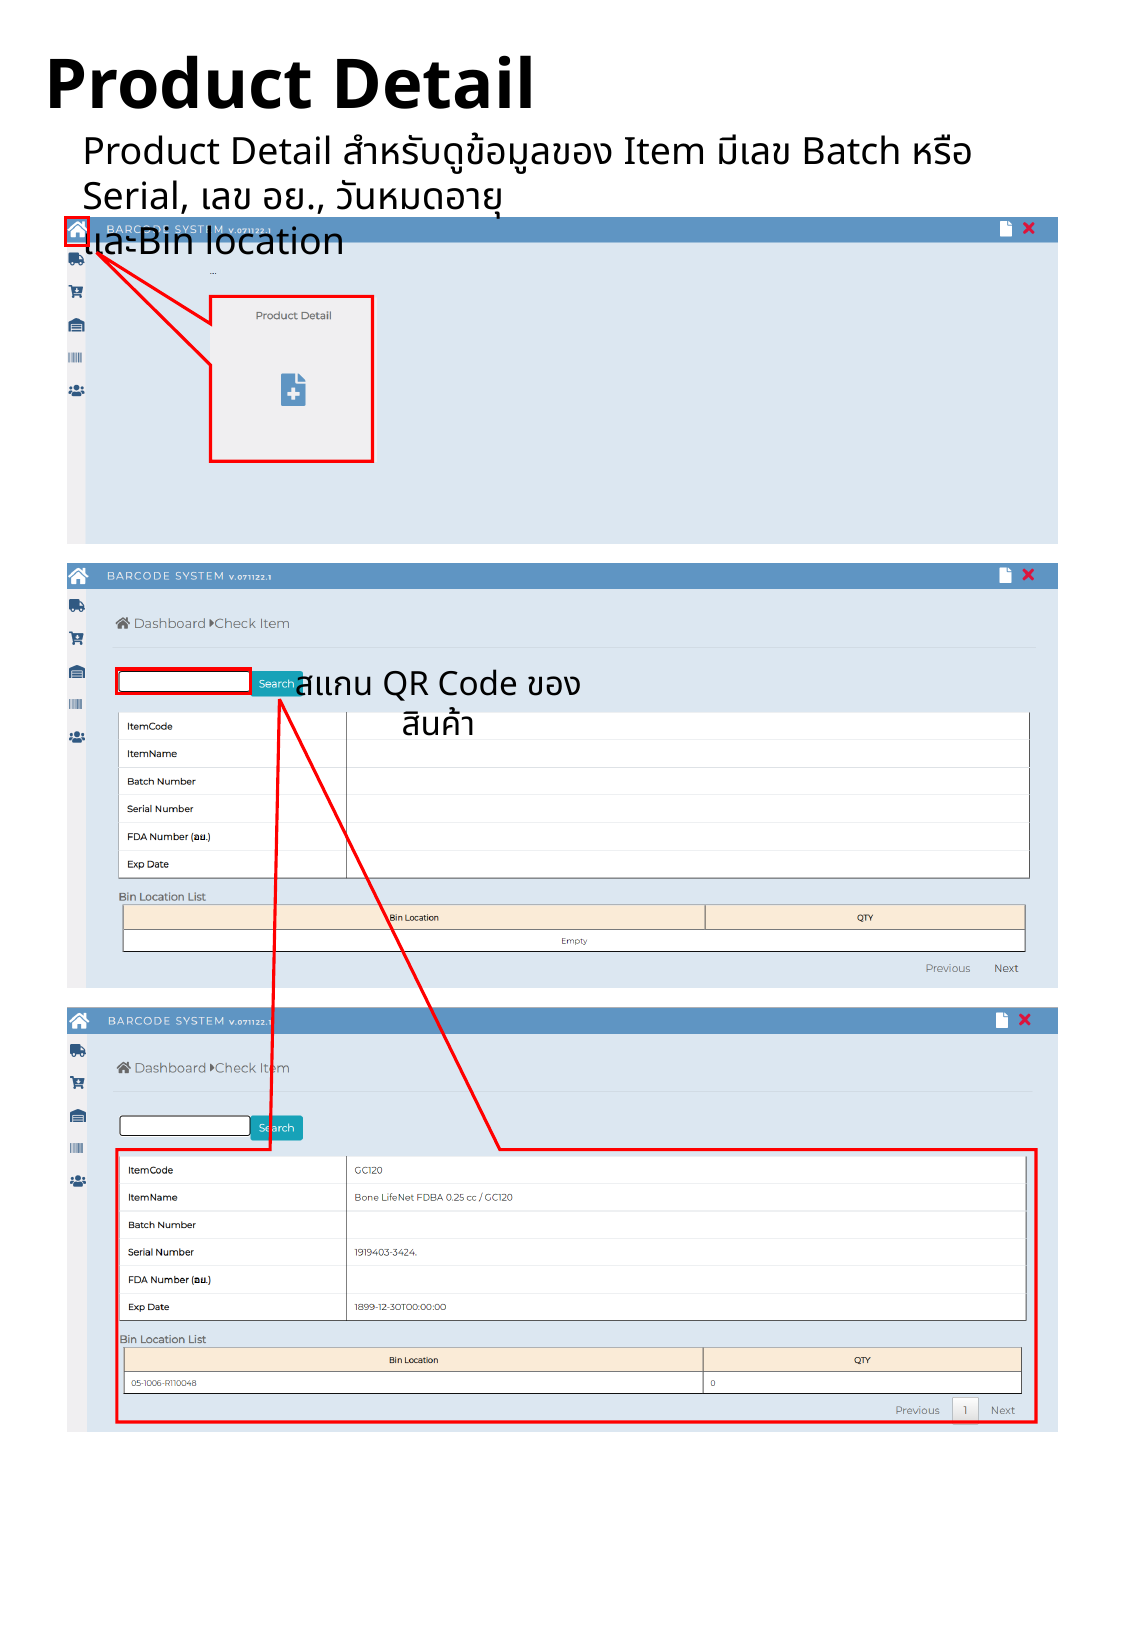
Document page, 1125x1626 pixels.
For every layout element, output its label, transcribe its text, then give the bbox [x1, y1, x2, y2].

picture [67, 563, 1058, 988]
picture [67, 217, 1058, 544]
text_box Product Detail [29, 32, 796, 130]
picture [67, 1006, 1058, 1432]
text_box [272, 988, 431, 1006]
text_box Product Detail สำหรับดูข้อมูลของ Item มีเลข Batch หรือ Serial, เลข อย., วันหมดอายุ และBin location [67, 119, 1058, 217]
